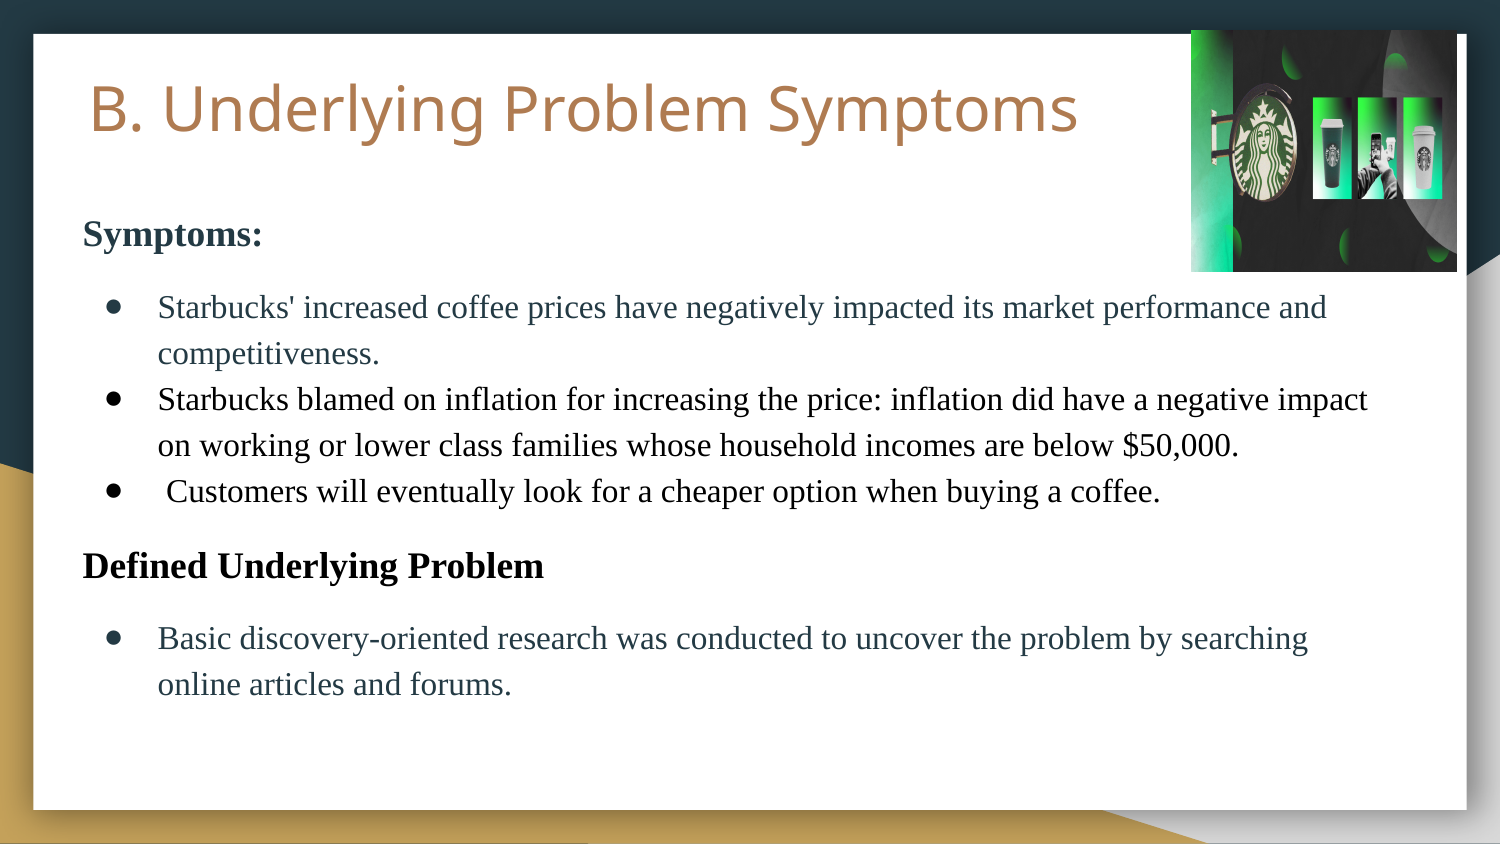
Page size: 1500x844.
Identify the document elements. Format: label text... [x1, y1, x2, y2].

list Symptoms: Starbucks' increased coffee prices have negatively impacted its market performance and competitiveness. Starbucks blamed on inflation for increasing the price: inflation did have a negative impact on working or lower class families whose household incomes are below $50,000. Customers will eventually look for a cheaper option when buying a coffee. Defined Underlying Problem Basic discovery-oriented research was conducted to uncover the problem by searching online articles and forums. [67, 187, 1396, 743]
title B. Underlying Problem Symptoms [57, 54, 1185, 211]
picture [1191, 30, 1458, 272]
